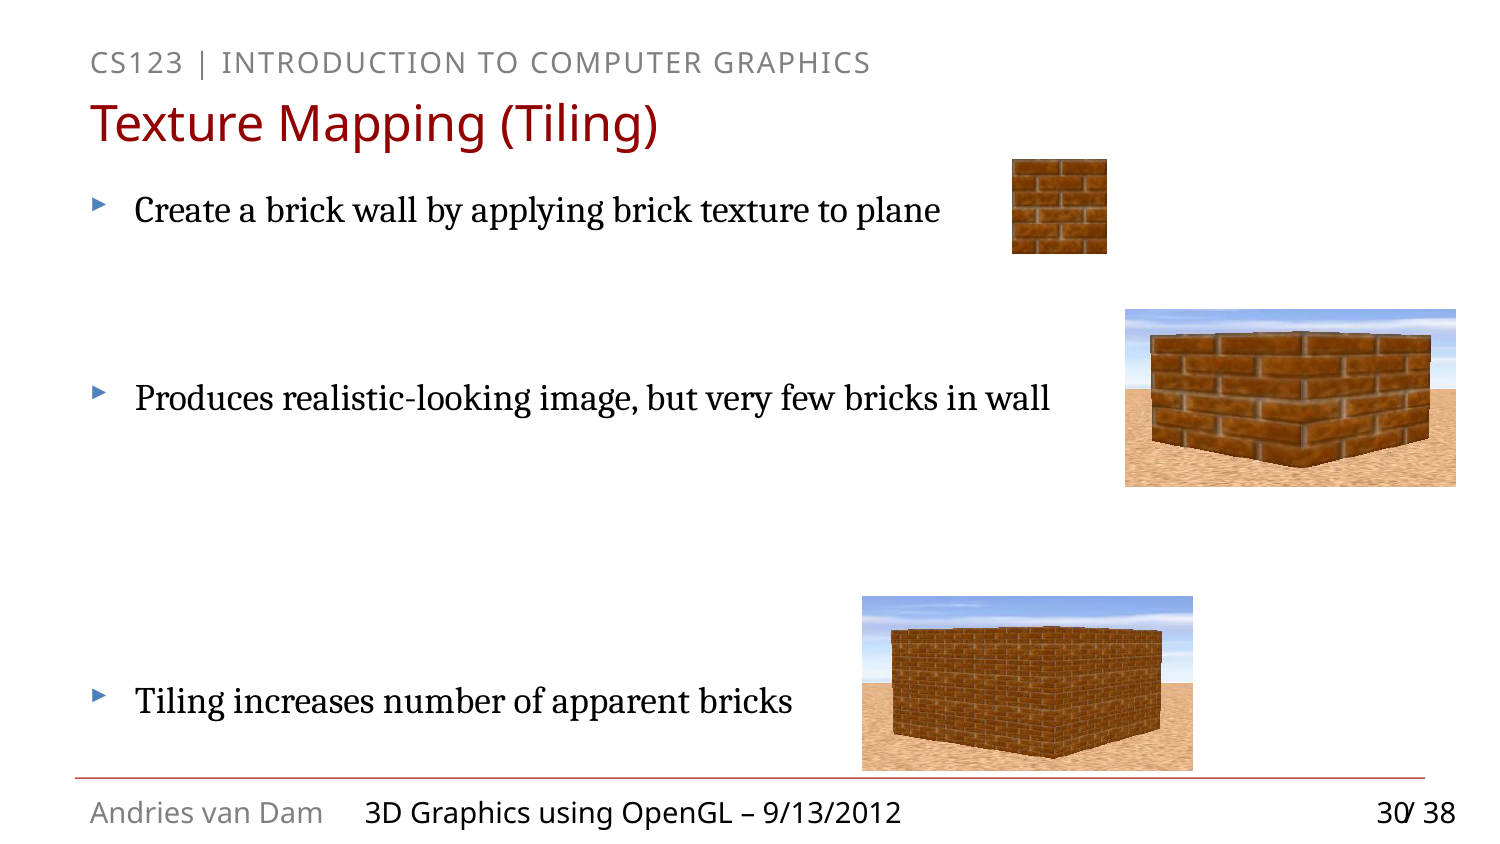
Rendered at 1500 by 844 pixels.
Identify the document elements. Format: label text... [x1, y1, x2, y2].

list Create a brick wall by applying brick texture to plane Produces realistic-looking image, but very few bricks in wall Tiling increases number of apparent bricks [75, 178, 1425, 769]
picture [862, 596, 1193, 772]
title Texture Mapping (Tiling) [75, 84, 1425, 160]
picture [1124, 309, 1456, 488]
footer 3D Graphics using OpenGL – 9/13/2012 / 38 [350, 787, 1500, 827]
picture [1012, 159, 1107, 254]
